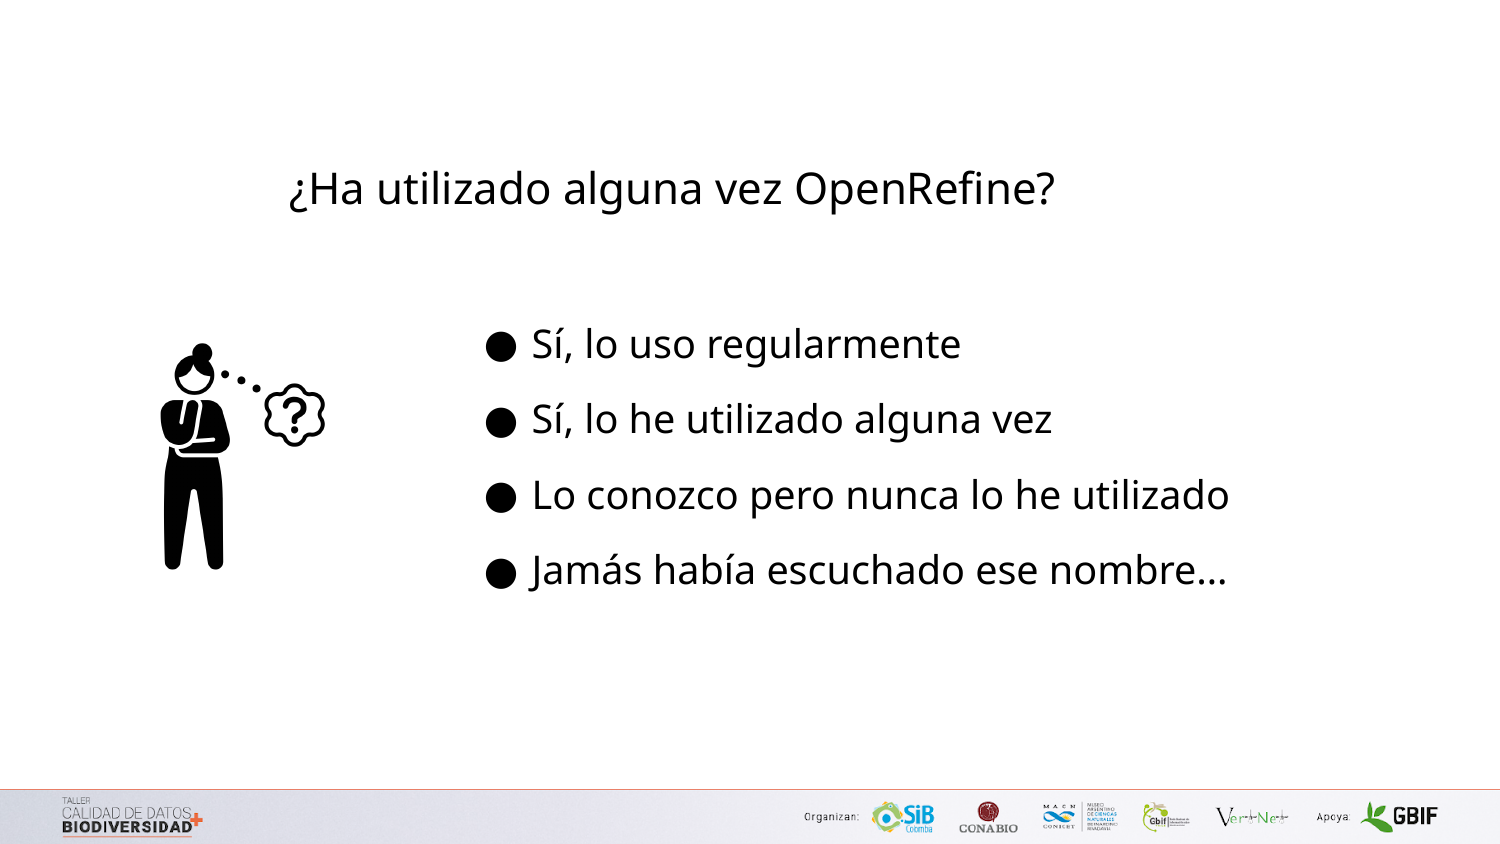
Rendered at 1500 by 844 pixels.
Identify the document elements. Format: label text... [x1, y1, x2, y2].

picture [45, 272, 414, 641]
text_box Sí, lo uso regularmente Sí, lo he utilizado alguna vez Lo conozco pero nunca lo he utilizado Jamás había escuchado ese nombre… [419, 296, 1276, 608]
text_box ¿Ha utilizado alguna vez OpenRefine? [274, 138, 1298, 229]
picture [0, 788, 1500, 844]
